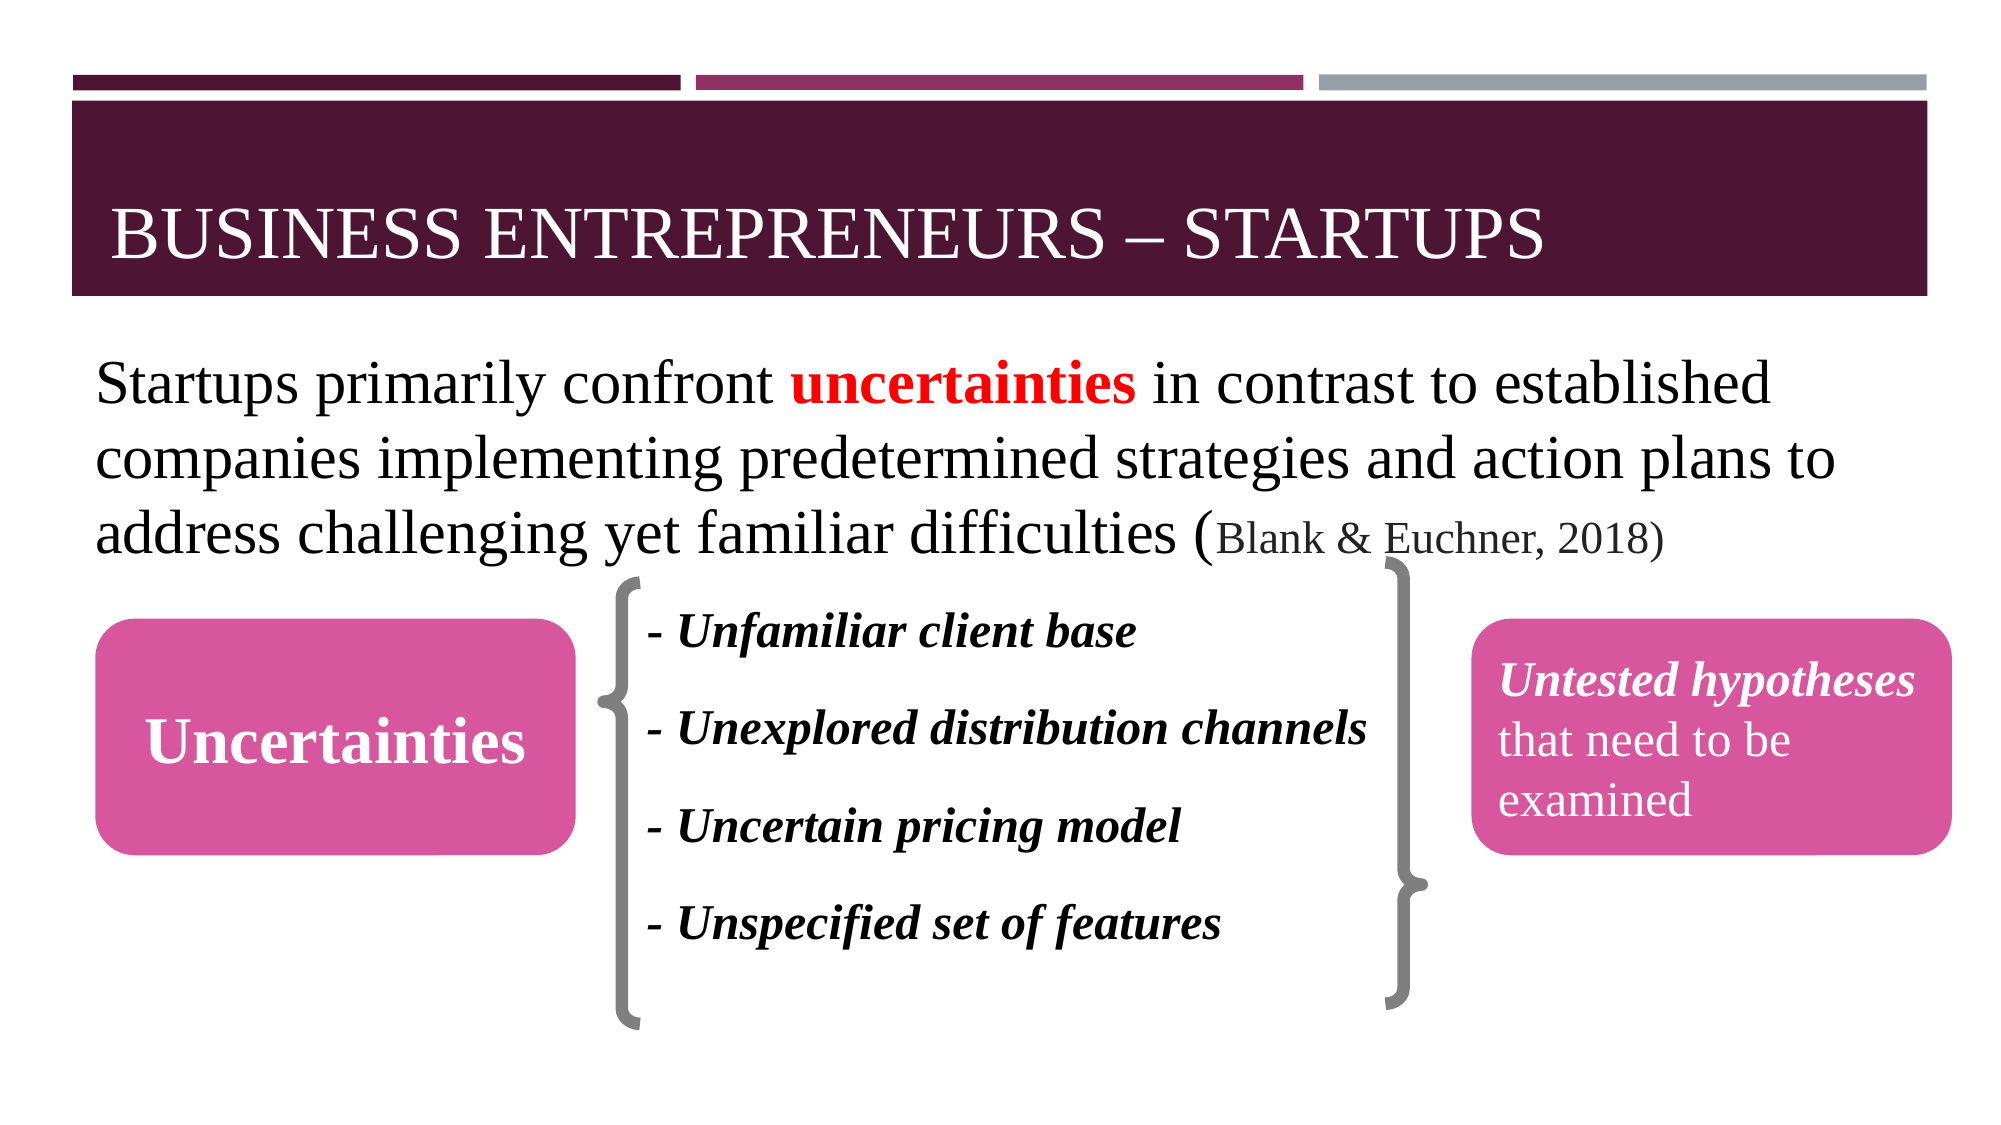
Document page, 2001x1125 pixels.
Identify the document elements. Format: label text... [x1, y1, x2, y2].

text_box Startups primarily confront uncertainties in contrast to established companies implementing predetermined strategies and action plans to address challenging yet familiar difficulties (Blank & Euchner, 2018) [80, 333, 1920, 799]
text_box [1385, 562, 1422, 1004]
text_box Uncertainties [95, 618, 576, 856]
text_box Untested hypotheses that need to be examined [1471, 618, 1952, 856]
text_box - Unfamiliar client base - Unexplored distribution channels - Uncertain pricing model - Unspecified set of features [627, 582, 1423, 1088]
text_box [603, 582, 640, 1024]
title BUSINESS ENTREPRENEURS – STARTUPS [95, 115, 1905, 282]
